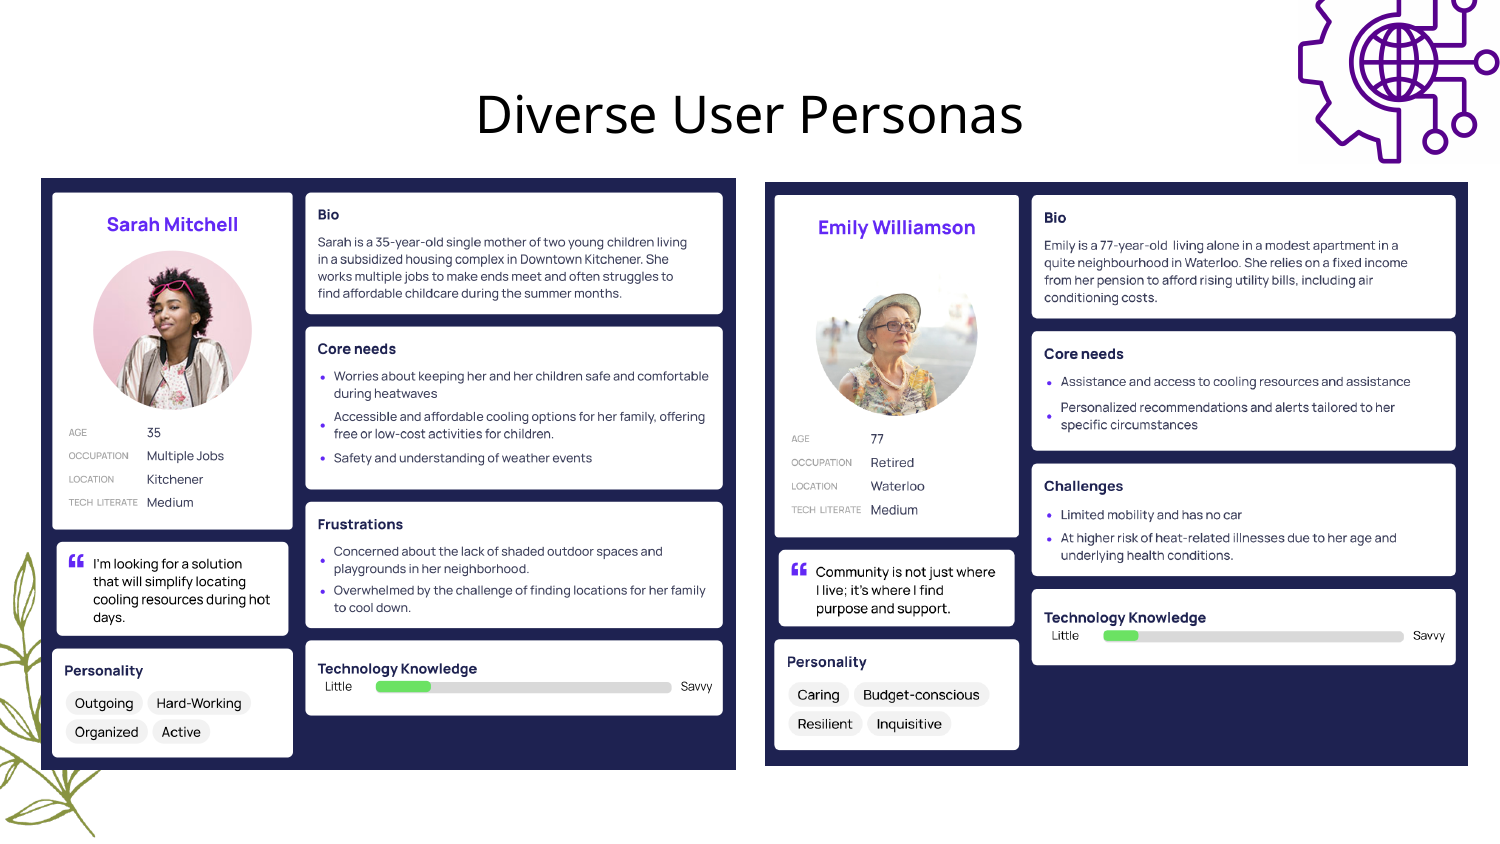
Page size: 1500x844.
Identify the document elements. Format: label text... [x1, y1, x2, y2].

title Diverse User Personas [75, 72, 1292, 159]
picture [765, 182, 1468, 767]
picture [0, 178, 736, 844]
picture [1297, 0, 1500, 164]
